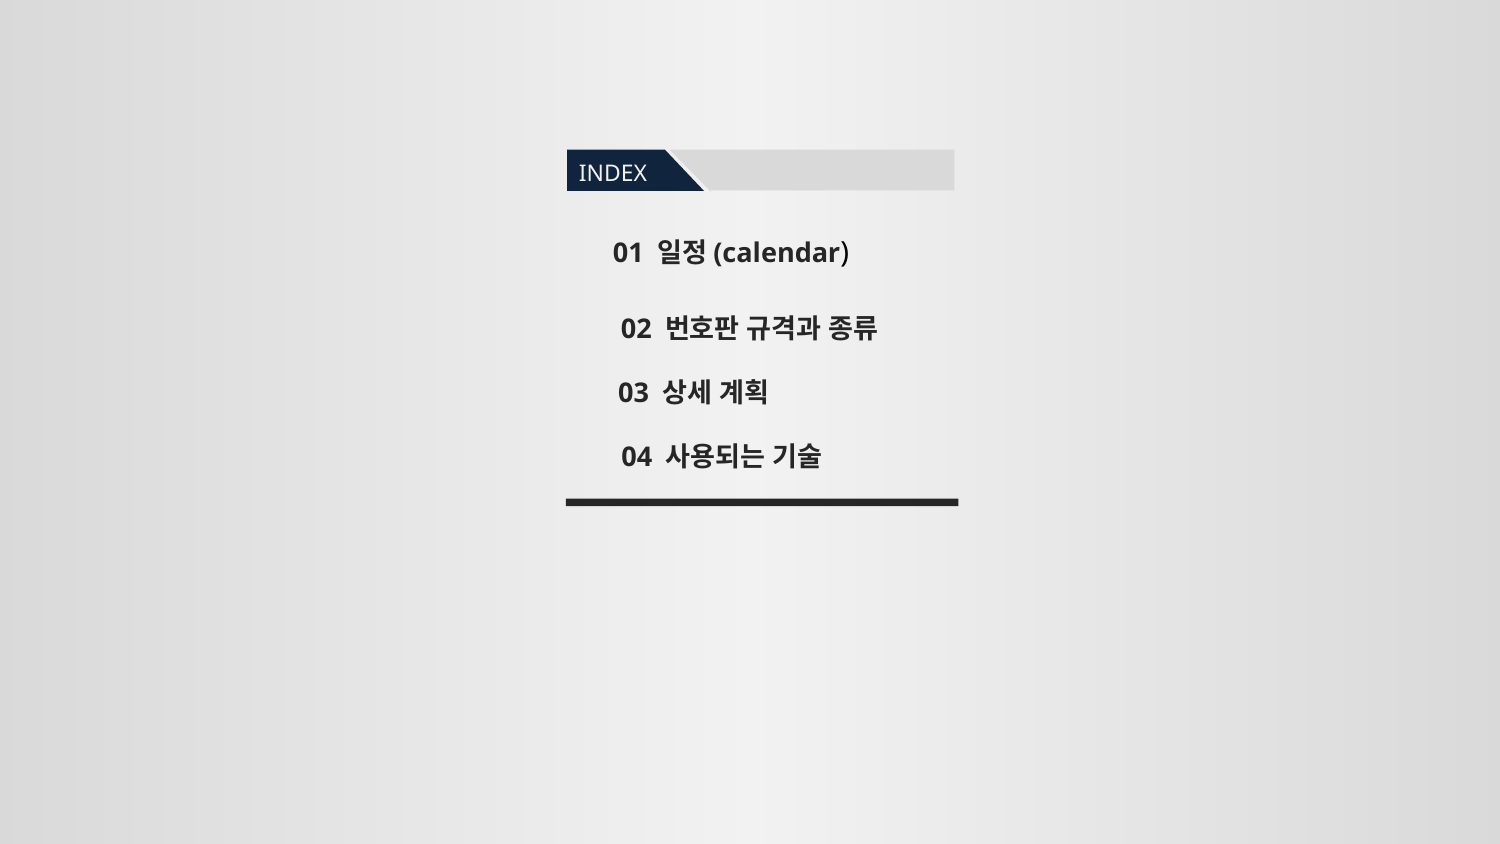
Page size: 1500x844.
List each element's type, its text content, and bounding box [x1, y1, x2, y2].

text_box [564, 497, 961, 508]
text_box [563, 149, 955, 195]
text_box 04 사용되는 기술 [606, 431, 837, 480]
text_box 03 상세 계획 [603, 367, 784, 415]
text_box 02 번호판 규격과 종류 [606, 303, 894, 351]
text_box 01 일정(calendar) [598, 226, 864, 276]
